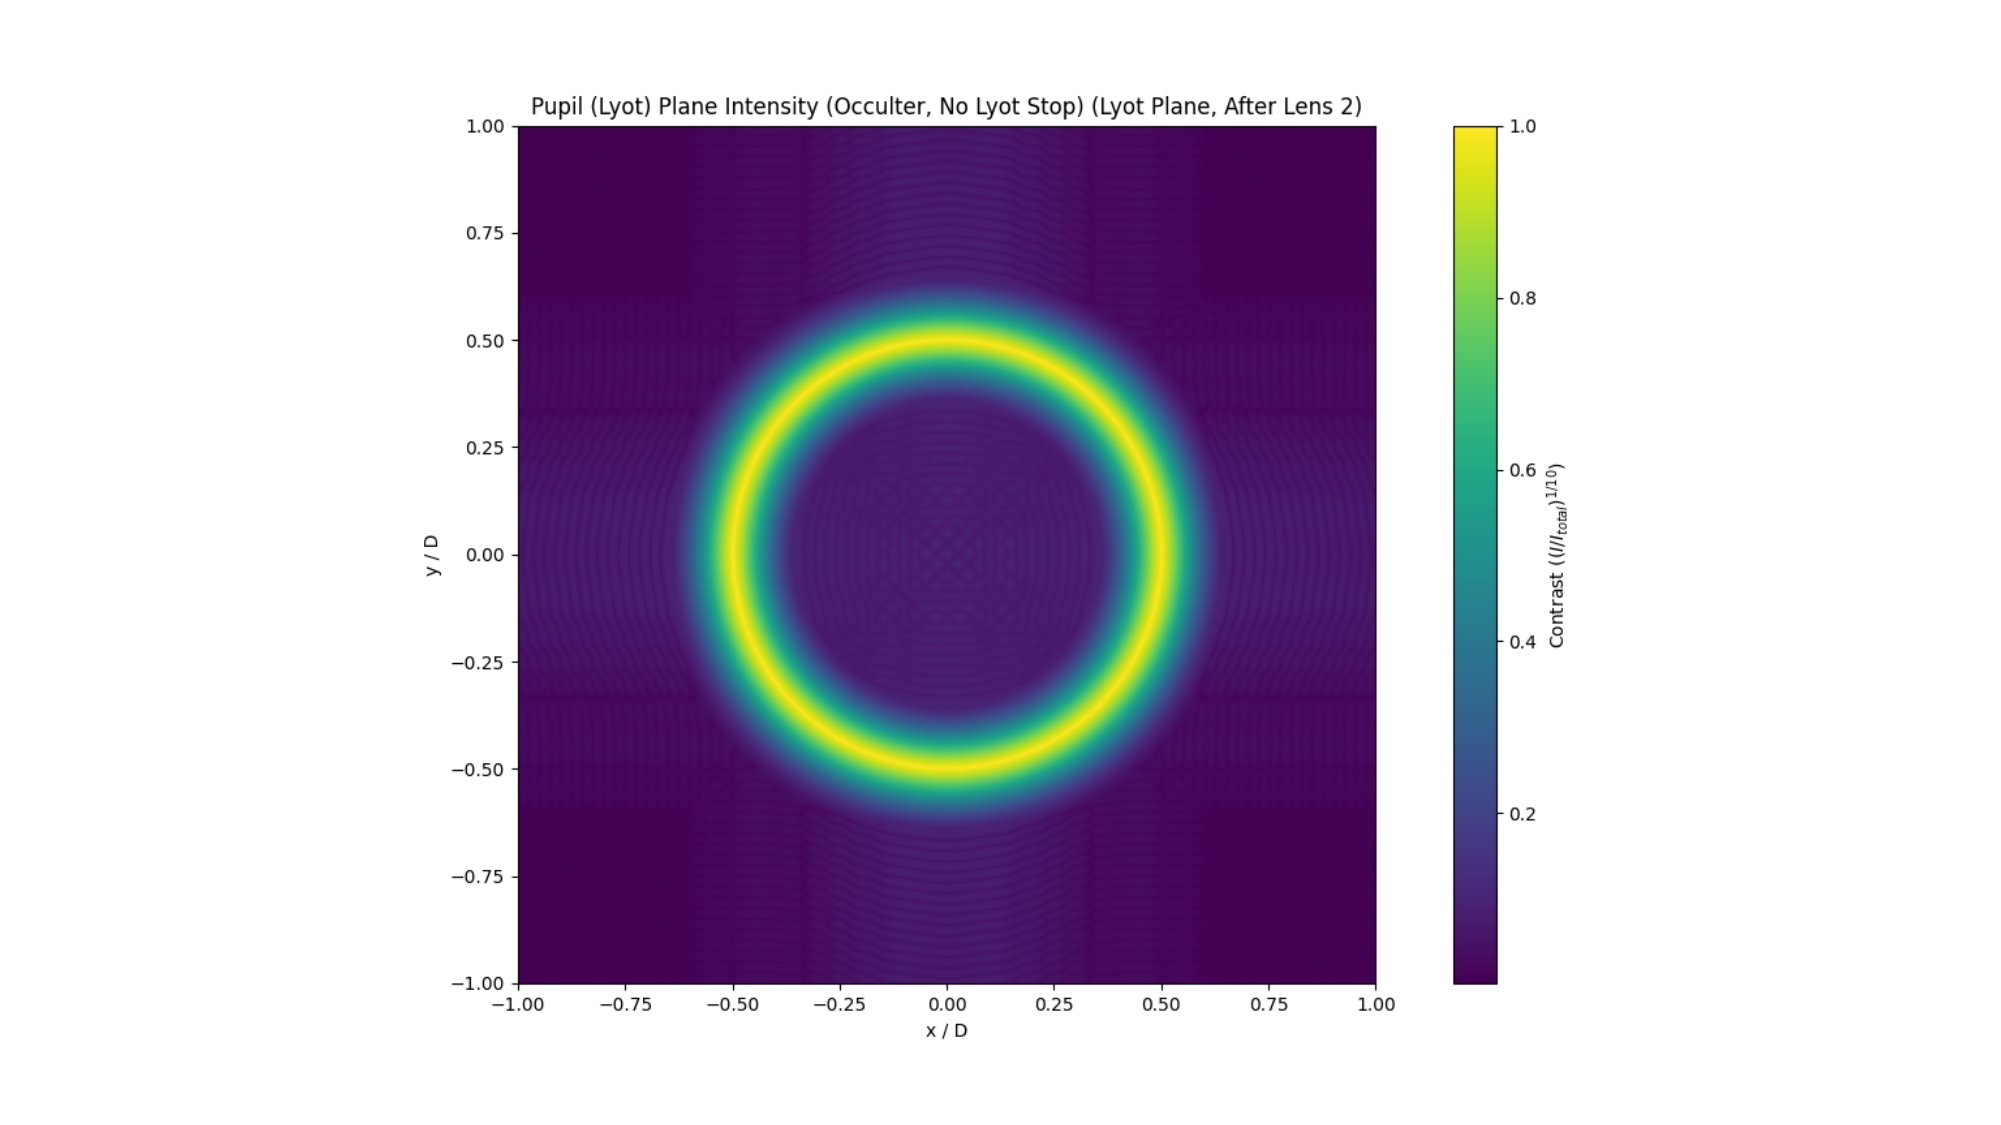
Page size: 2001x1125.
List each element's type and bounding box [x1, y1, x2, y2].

picture [403, 68, 1597, 1057]
